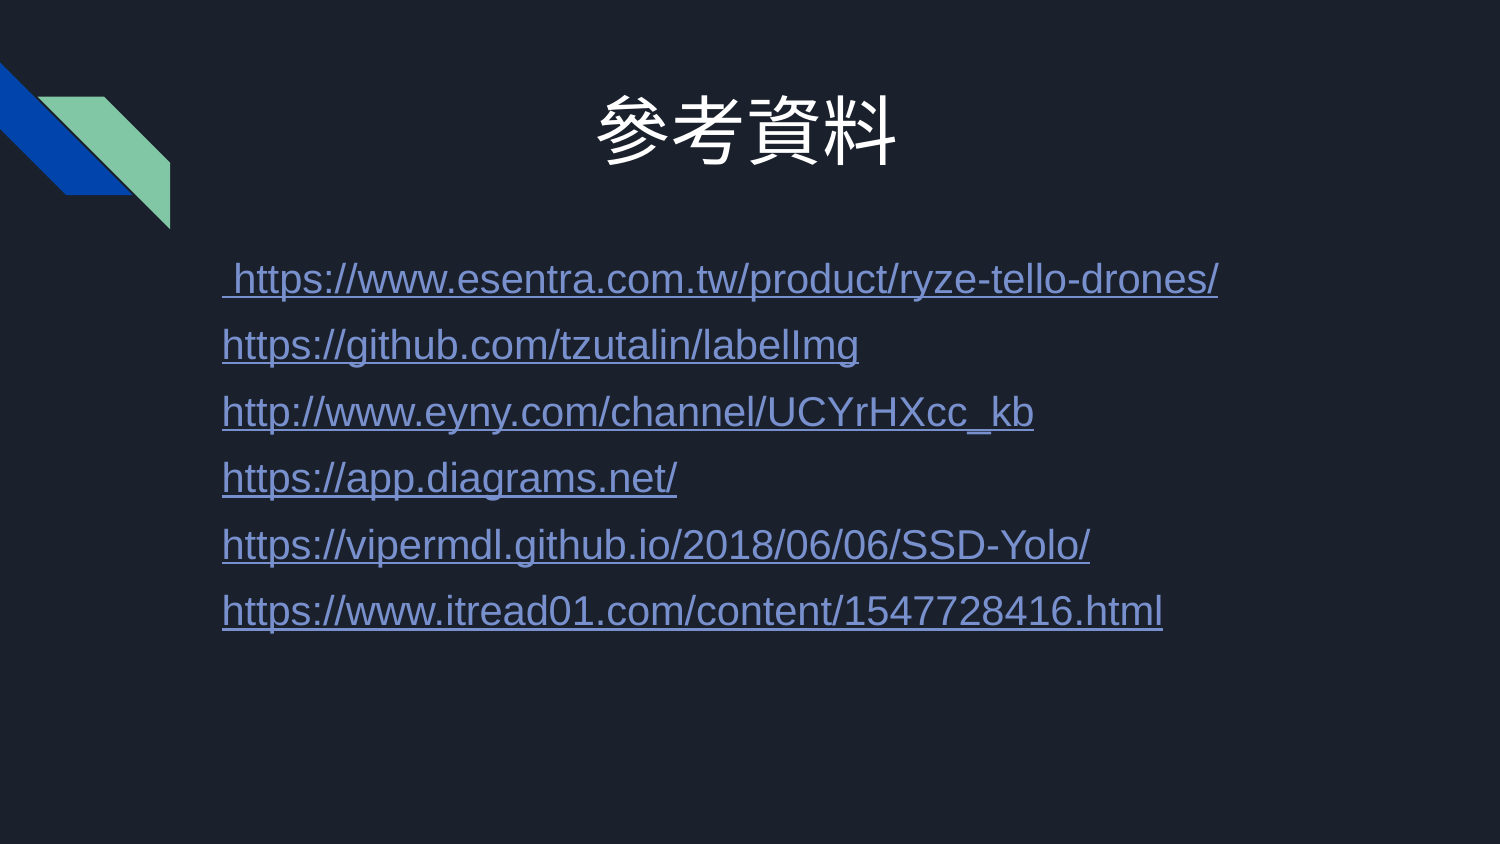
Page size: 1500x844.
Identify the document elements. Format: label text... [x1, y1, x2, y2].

list https://www.esentra.com.tw/product/ryze-tello-drones/ https://github.com/tzutalin/labelImg http://www.eyny.com/channel/UCYrHXcc_kb https://app.diagrams.net/ https://vipermdl.github.io/2018/06/06/SSD-Yolo/ https://www.itread01.com/content/1547728416.html [206, 183, 1362, 661]
text_box 參考資料 [461, 76, 1032, 182]
